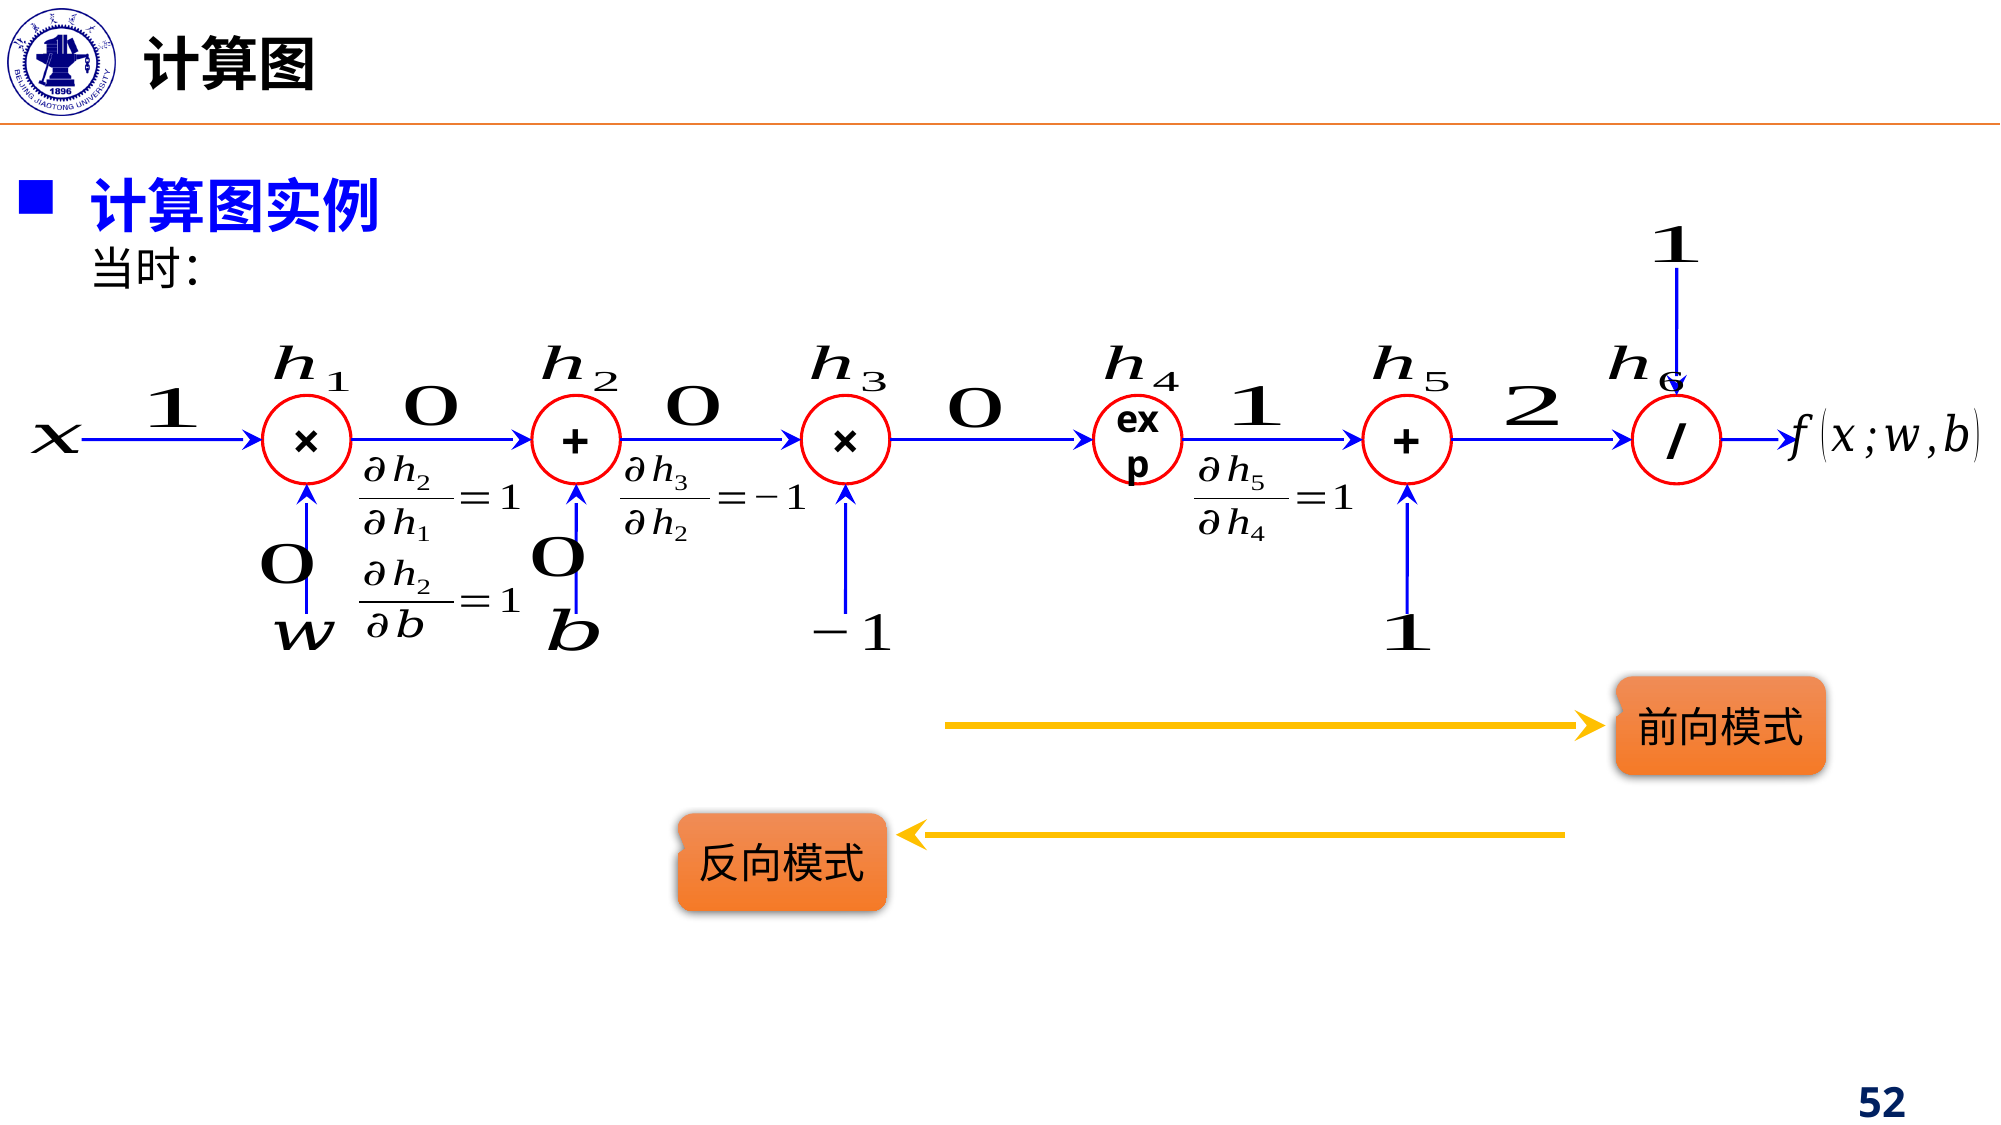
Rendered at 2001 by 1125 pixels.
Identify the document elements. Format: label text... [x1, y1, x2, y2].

text_box 计算图 [127, 19, 1958, 105]
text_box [24, 215, 1981, 691]
text_box 反向模式 [677, 813, 888, 912]
picture [7, 8, 116, 116]
text_box 前向模式 [1616, 691, 1826, 775]
